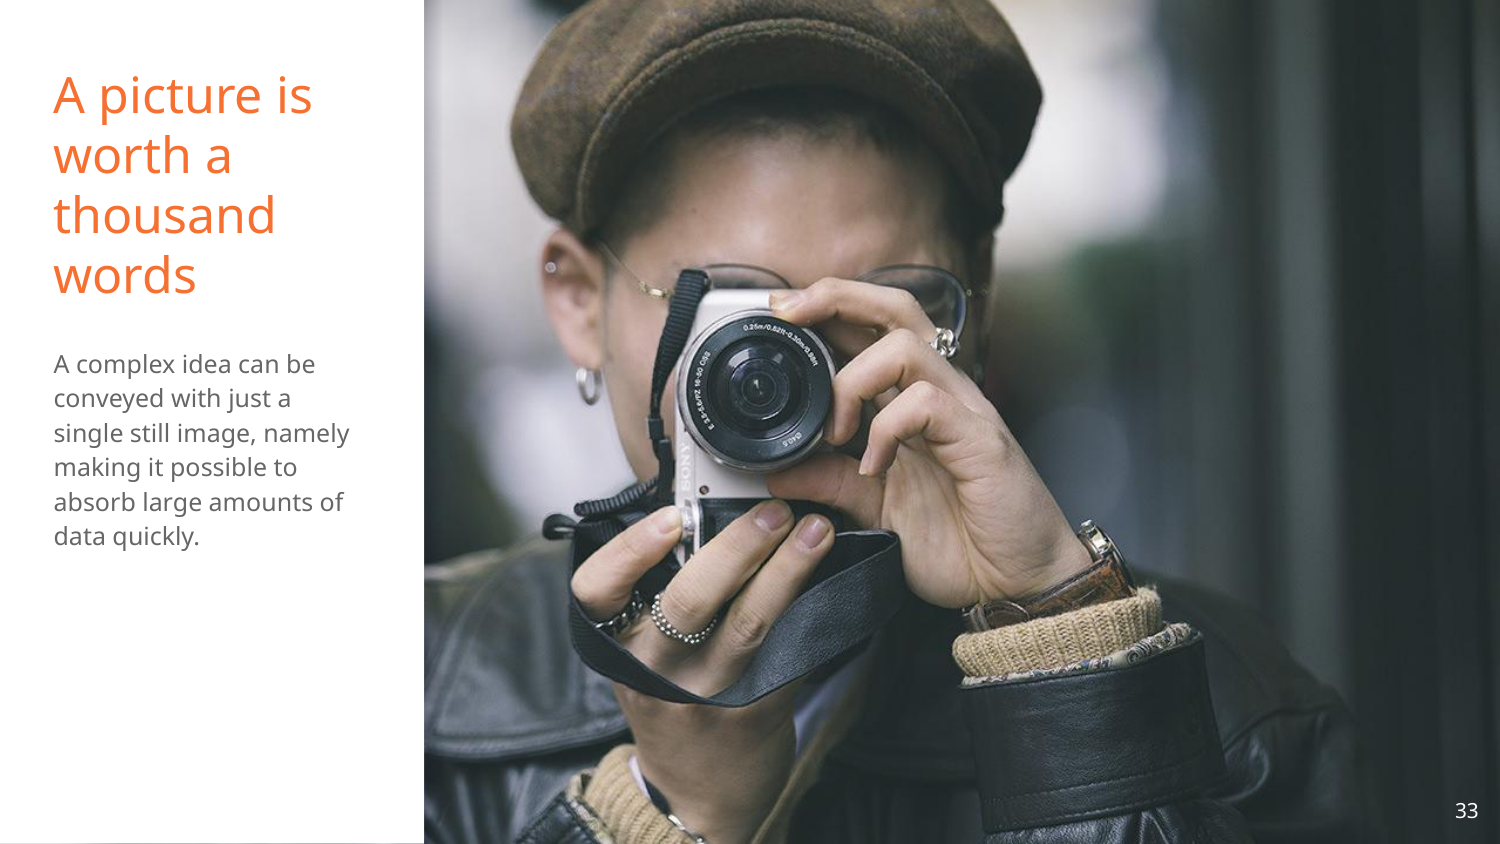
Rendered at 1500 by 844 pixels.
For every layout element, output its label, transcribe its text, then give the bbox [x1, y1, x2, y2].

picture [425, 0, 1500, 844]
list A complex idea can be conveyed with just a single still image, namely making it possible to absorb large amounts of data quickly. [38, 328, 375, 748]
title A picture is worth a thousand words [38, 94, 375, 319]
slide_number 33 [1403, 779, 1494, 844]
